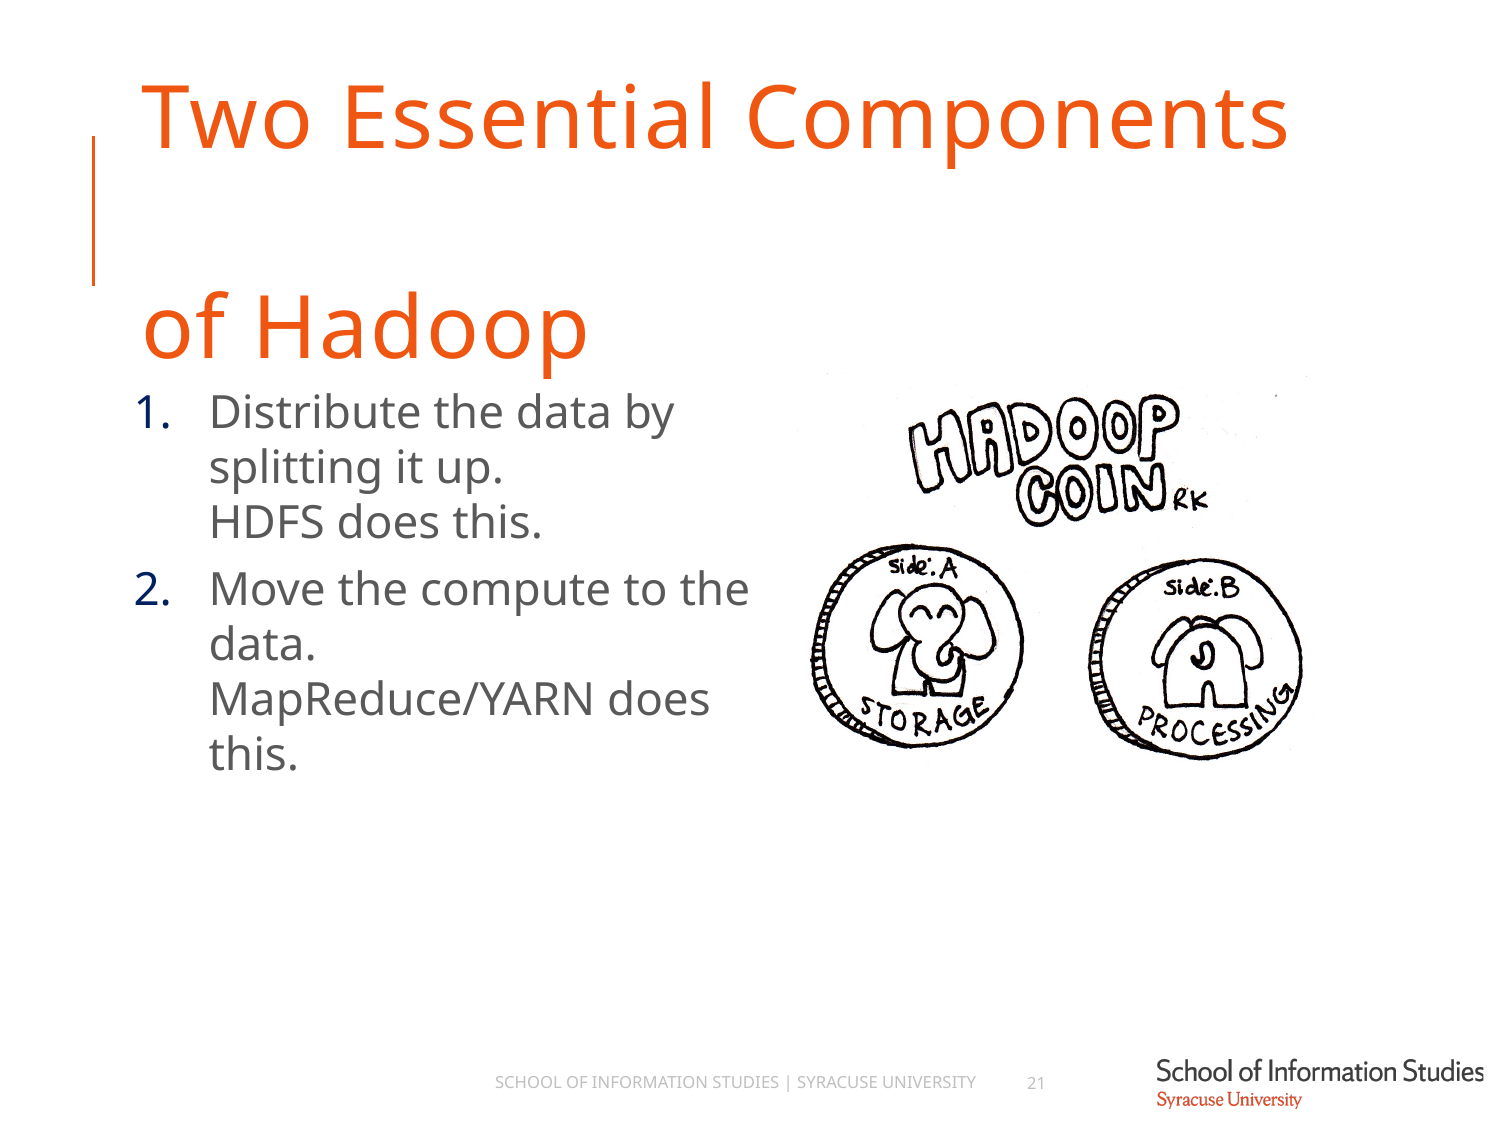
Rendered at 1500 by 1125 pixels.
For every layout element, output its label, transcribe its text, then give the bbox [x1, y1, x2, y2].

footer School of Information Studies | Syracuse University [283, 1061, 993, 1106]
title Two Essential Components of Hadoop [126, 96, 1322, 342]
picture [782, 373, 1315, 784]
list Distribute the data by splitting it up. HDFS does this. Move the compute to the data. MapReduce/YARN does this. [126, 375, 758, 1035]
slide_number 21 [1012, 1061, 1149, 1107]
